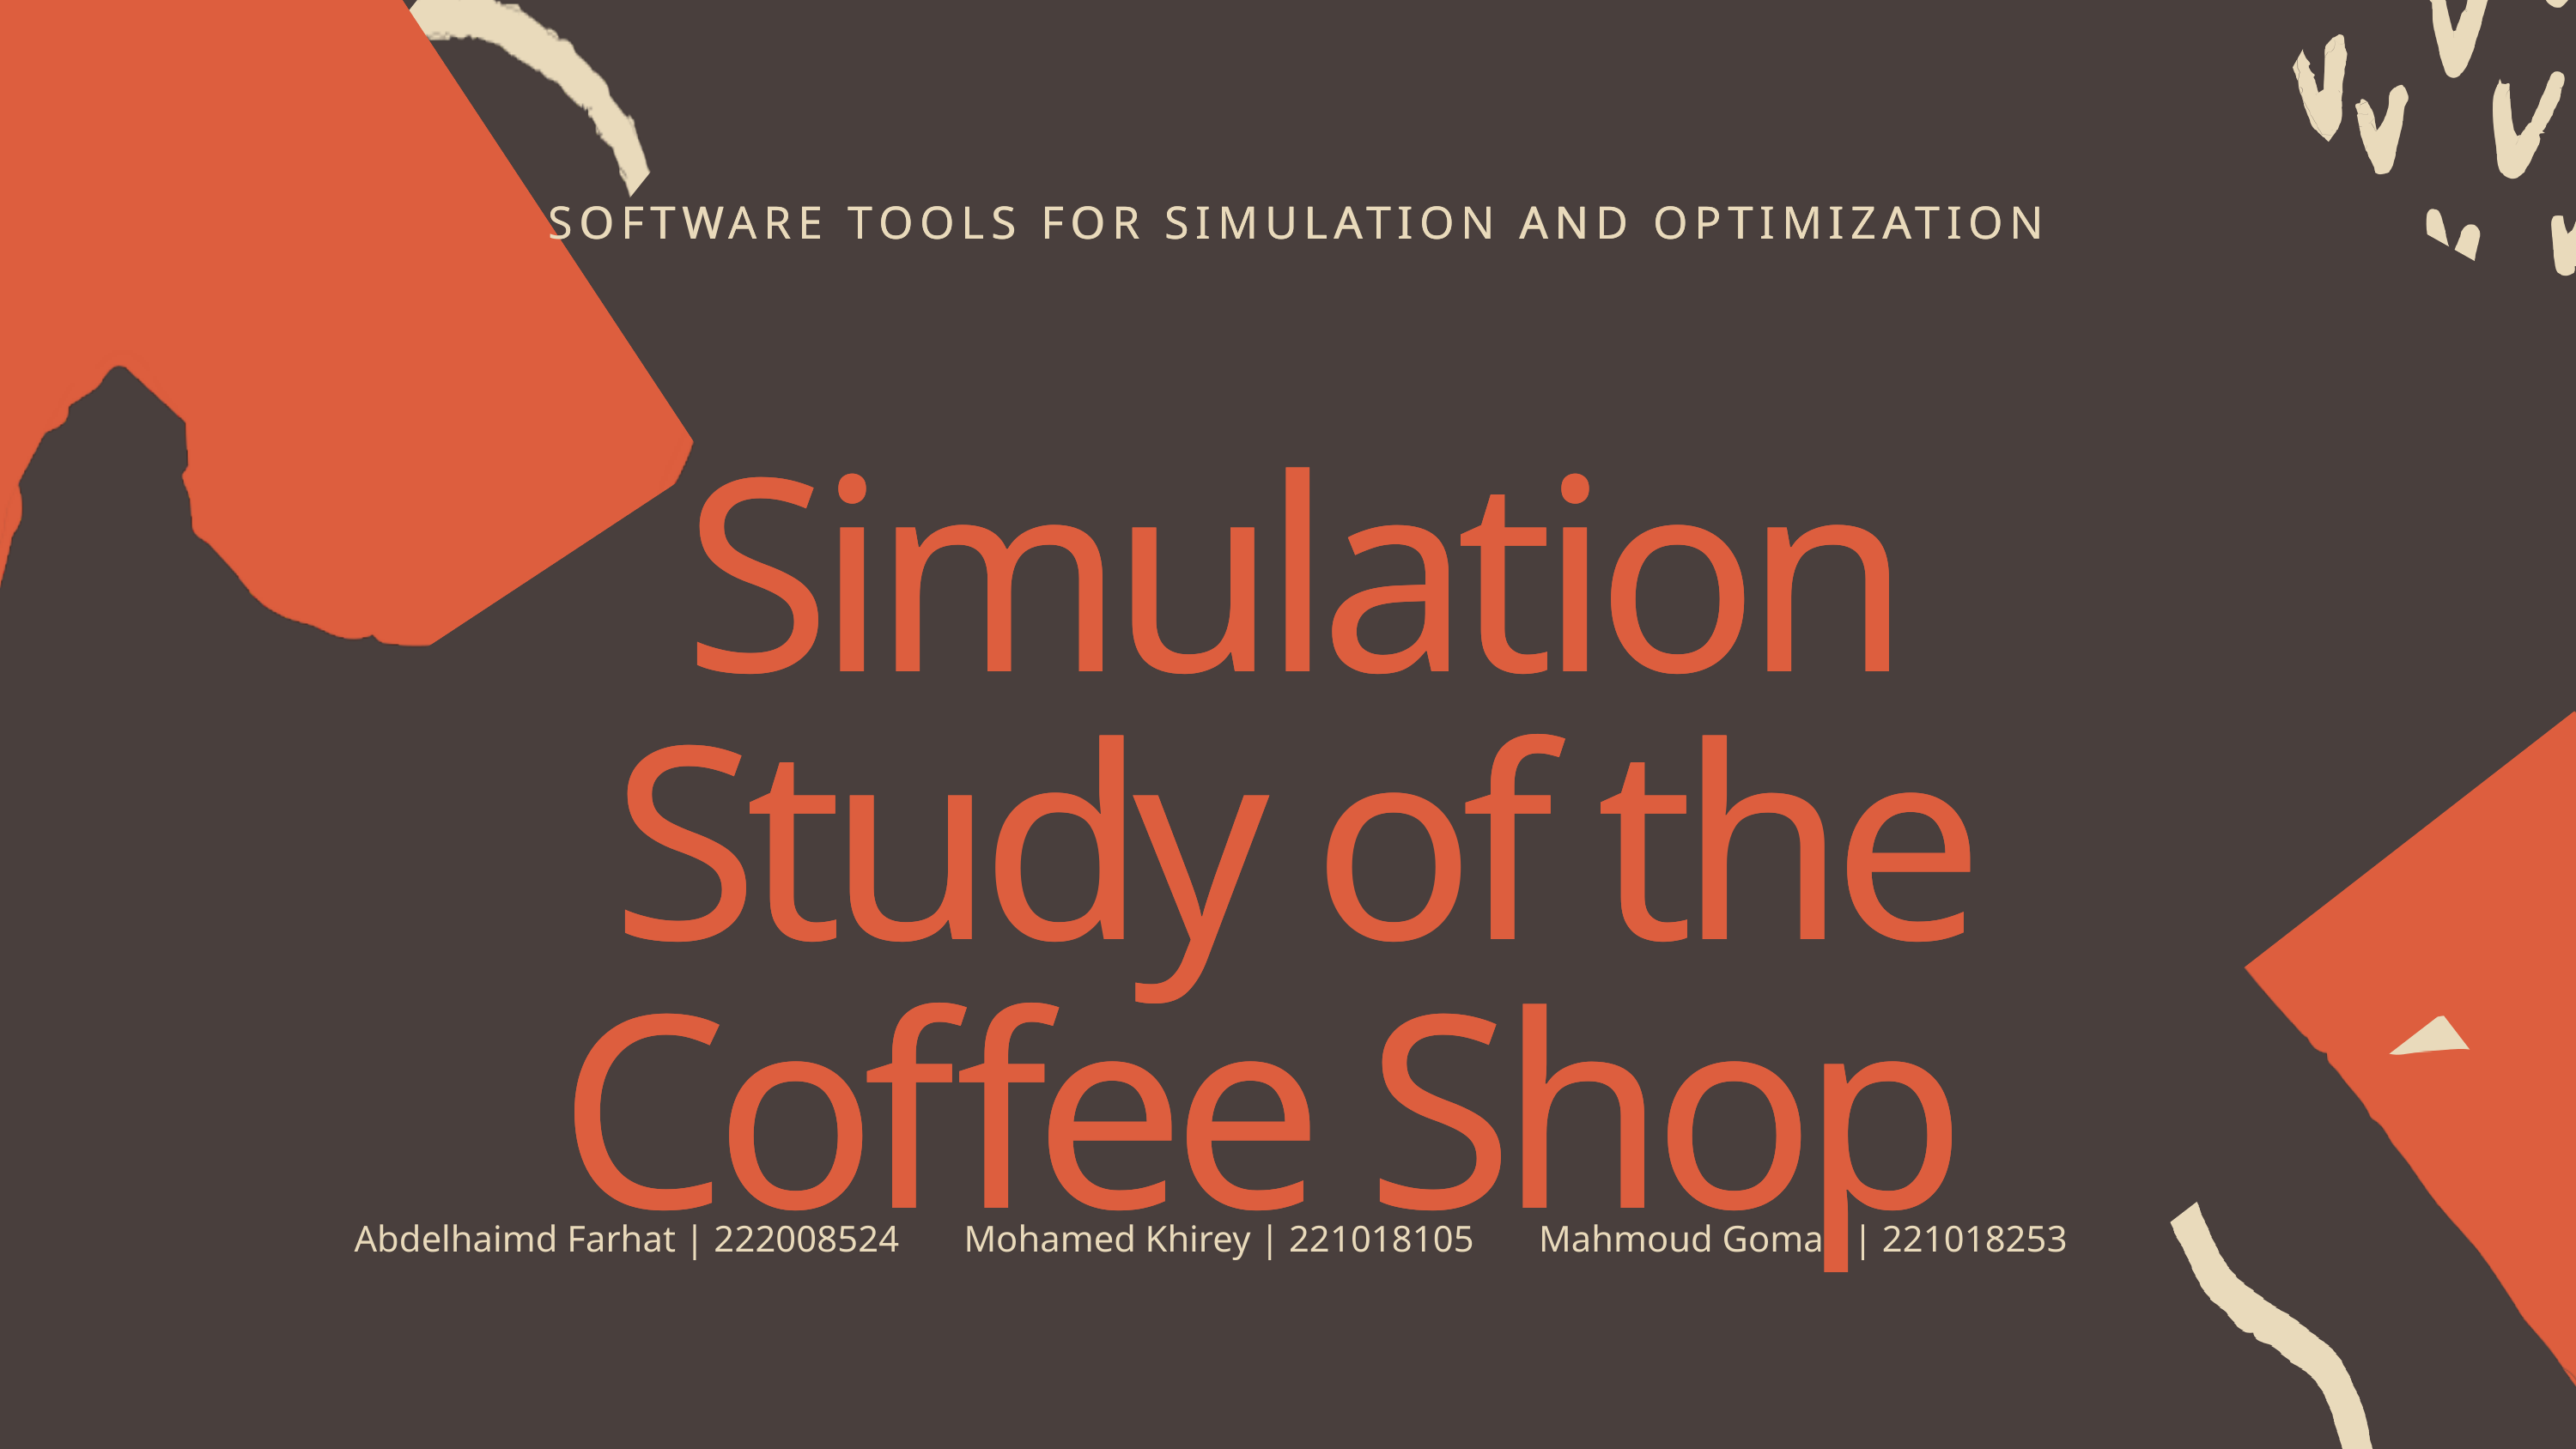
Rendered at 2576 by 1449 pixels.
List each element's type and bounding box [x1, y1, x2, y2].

text_box [354, 190, 2217, 1260]
text_box [361, 190, 2217, 999]
text_box [2253, 0, 2576, 309]
text_box [410, 0, 686, 186]
text_box [2168, 1013, 2576, 1449]
text_box [0, 0, 526, 929]
text_box [2221, 709, 2576, 1186]
